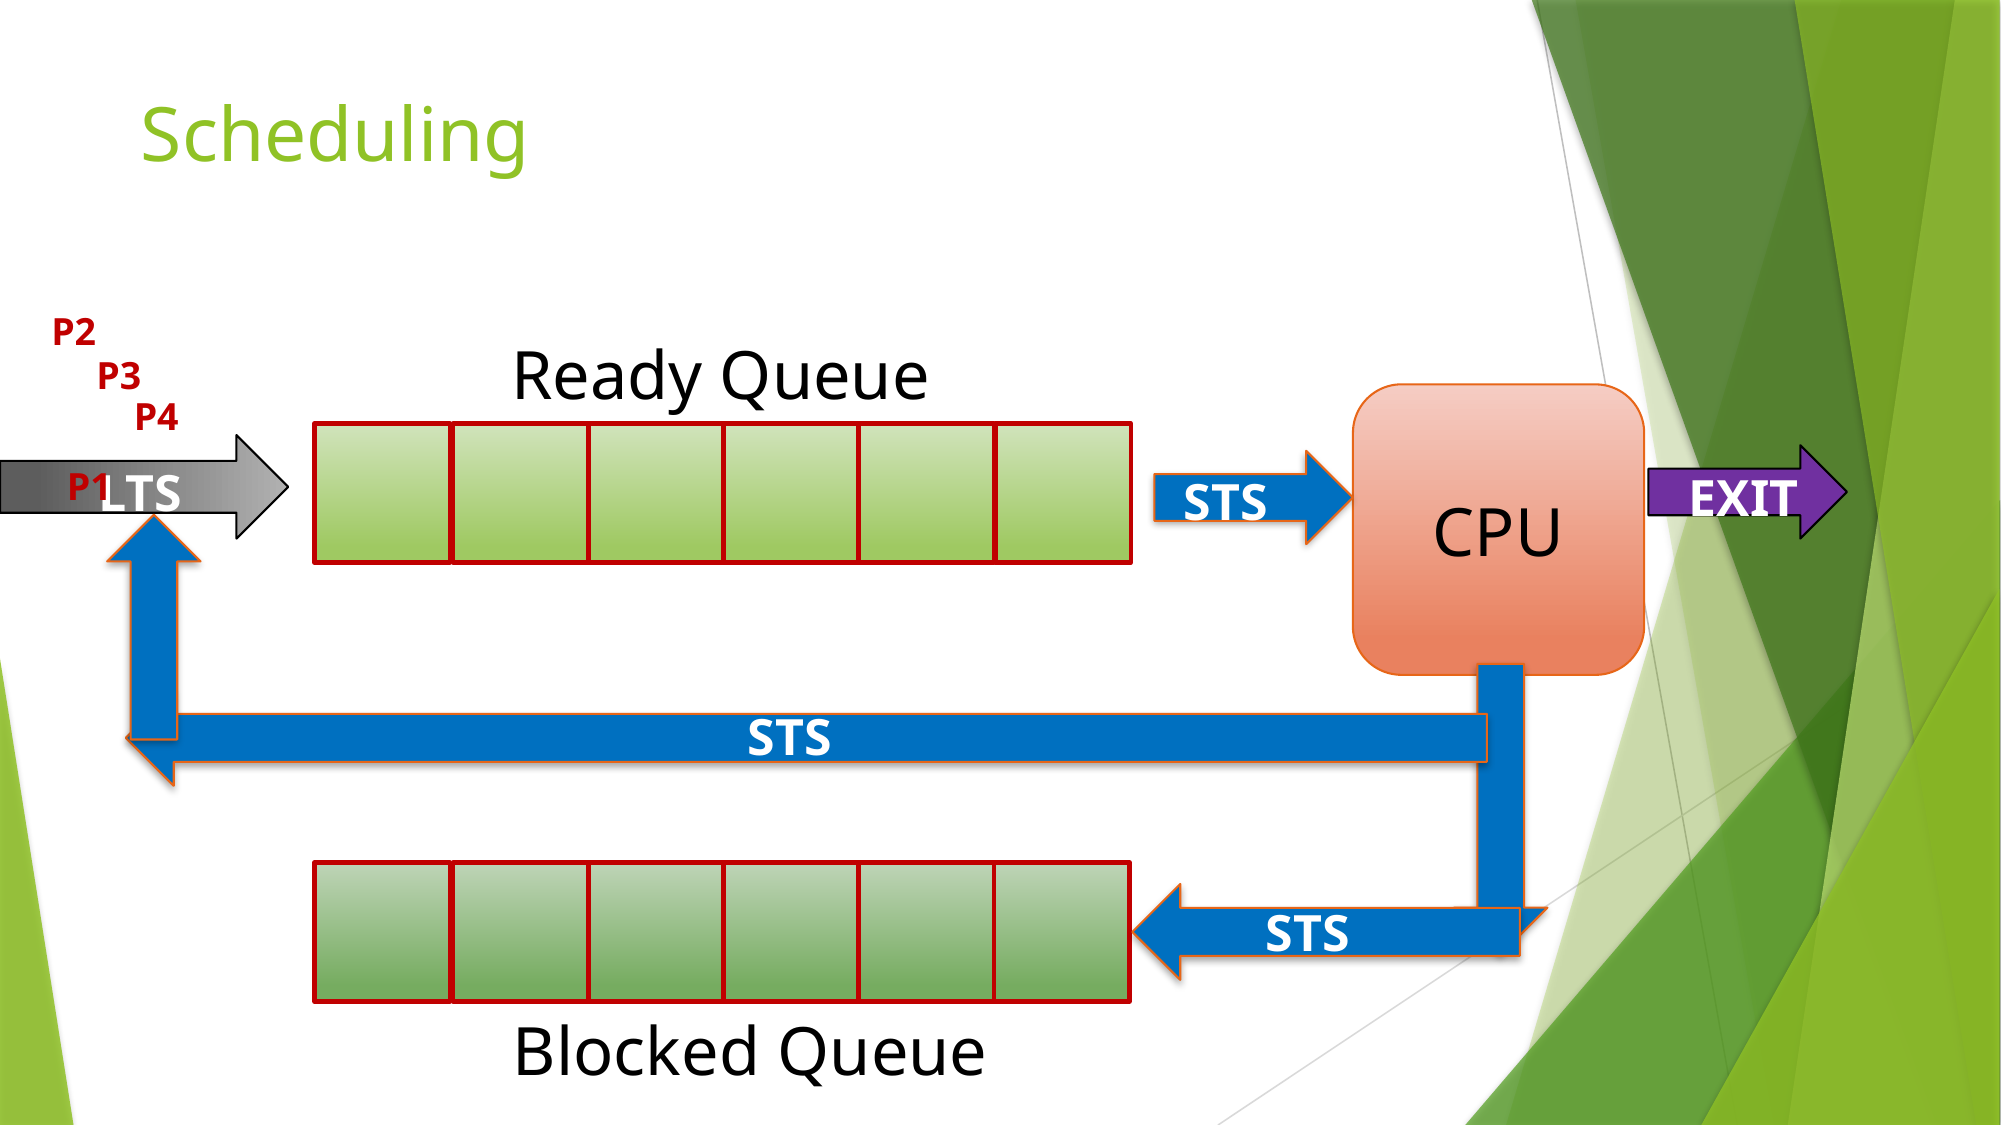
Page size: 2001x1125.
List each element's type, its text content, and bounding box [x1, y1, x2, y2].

text_box [1476, 662, 1549, 931]
text_box P1 [52, 455, 127, 515]
text_box [106, 529, 202, 741]
text_box [452, 423, 587, 563]
text_box [858, 861, 993, 1001]
text_box [858, 423, 995, 563]
text_box [314, 423, 451, 563]
text_box [1283, 449, 1354, 546]
text_box STS [733, 698, 847, 773]
text_box [314, 861, 451, 1002]
text_box [1799, 444, 1848, 527]
text_box [995, 423, 1132, 563]
text_box [723, 423, 858, 563]
text_box LTS [83, 453, 198, 529]
text_box EXIT [1673, 459, 1814, 535]
text_box [587, 423, 723, 563]
text_box [587, 861, 723, 1001]
text_box [0, 459, 52, 514]
text_box [847, 712, 1488, 763]
title Scheduling [125, 79, 1537, 297]
text_box [723, 861, 858, 1001]
text_box [1365, 906, 1521, 957]
text_box STS [1250, 893, 1365, 969]
text_box [1131, 882, 1250, 981]
text_box CPU [1351, 383, 1646, 676]
text_box [993, 861, 1130, 1002]
text_box Ready Queue [496, 325, 945, 421]
text_box Blocked Queue [498, 1001, 1003, 1097]
text_box P2 [36, 300, 112, 361]
text_box [198, 434, 289, 540]
text_box P4 [118, 385, 194, 446]
text_box [452, 861, 587, 1002]
text_box [1647, 467, 1673, 517]
text_box [1153, 473, 1169, 522]
text_box [134, 712, 733, 787]
text_box STS [1169, 462, 1283, 538]
text_box P3 [81, 345, 157, 405]
